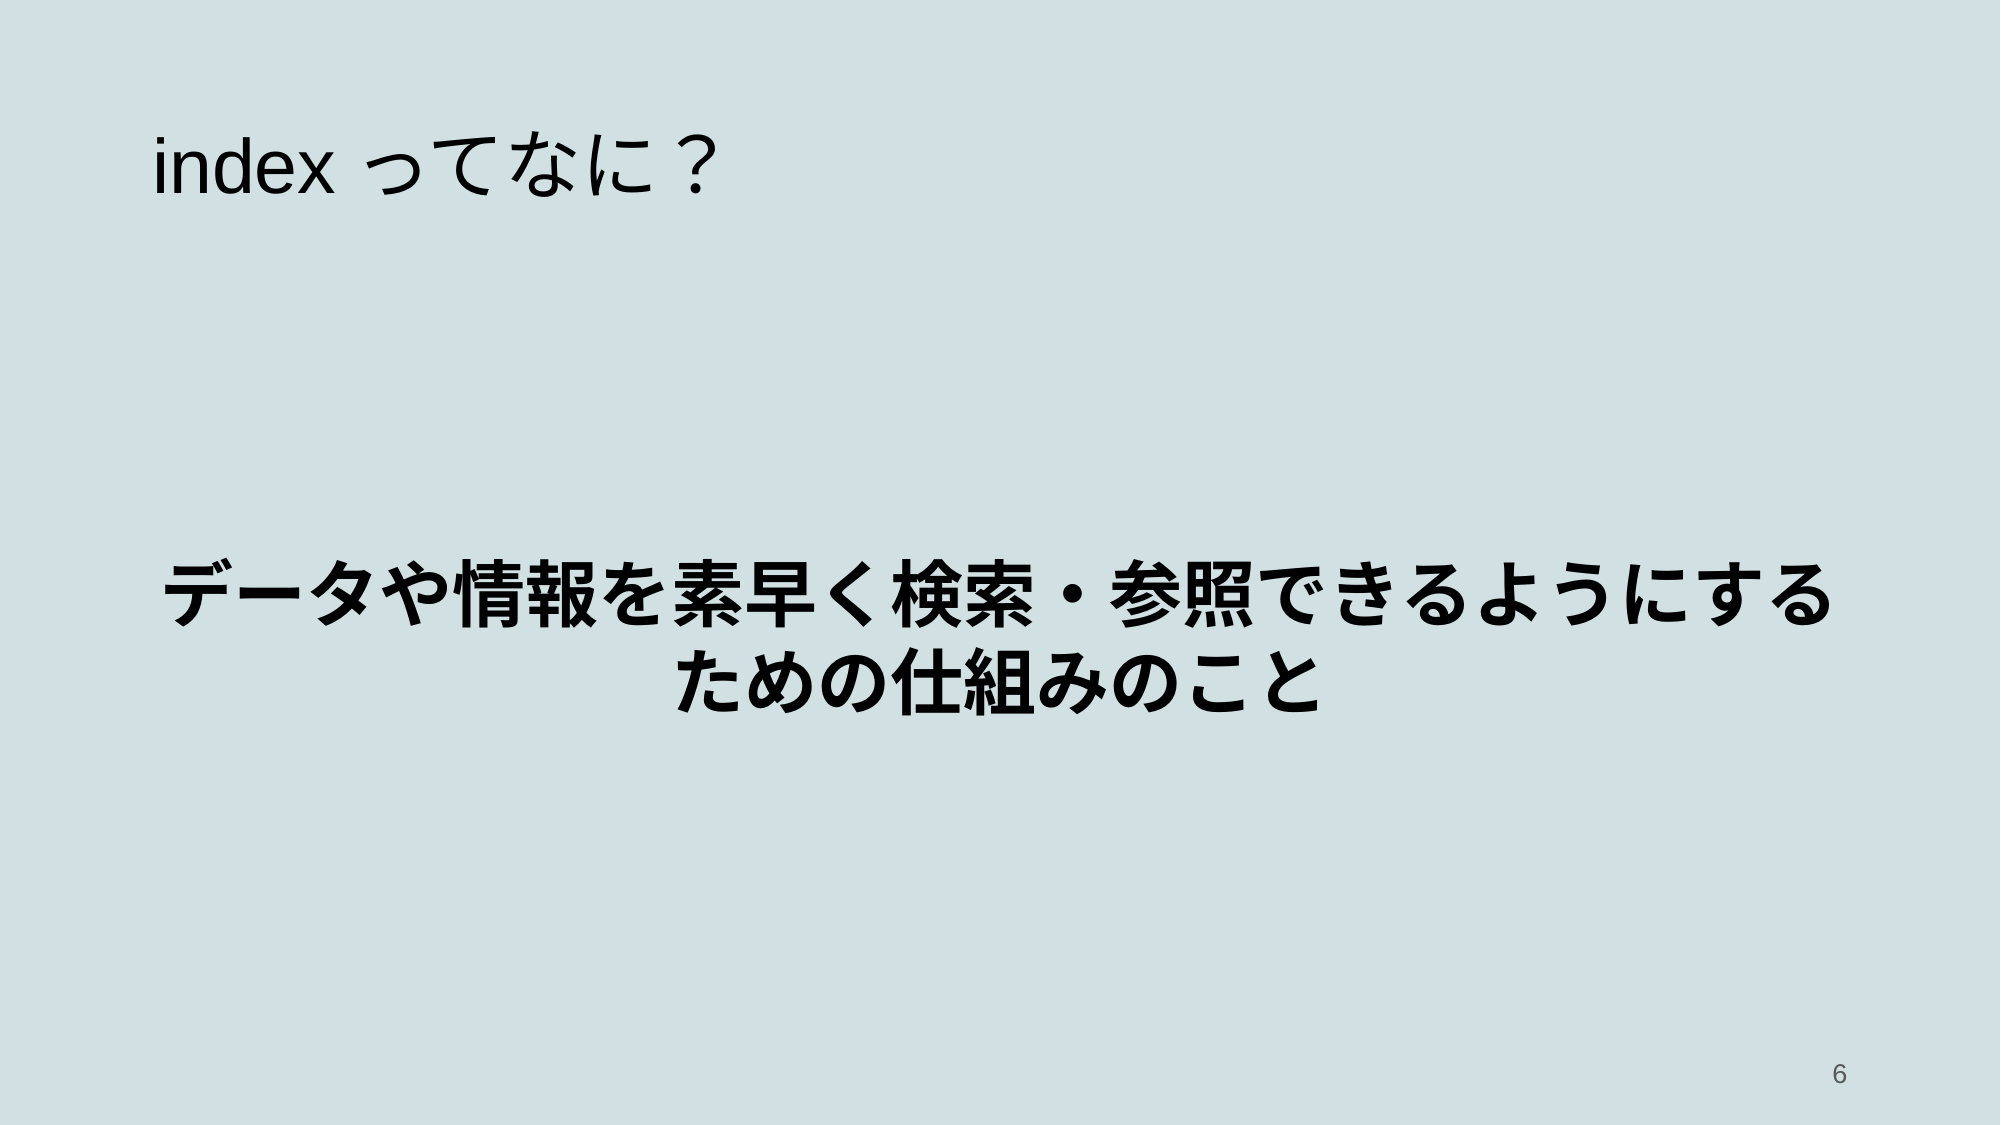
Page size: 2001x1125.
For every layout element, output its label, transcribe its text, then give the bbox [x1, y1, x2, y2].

list データや情報を素早く検索・参照できるようにするための仕組みのこと [137, 299, 1863, 1014]
title indexってなに？ [137, 59, 1863, 278]
slide_number ‹#› [1412, 1042, 1863, 1103]
